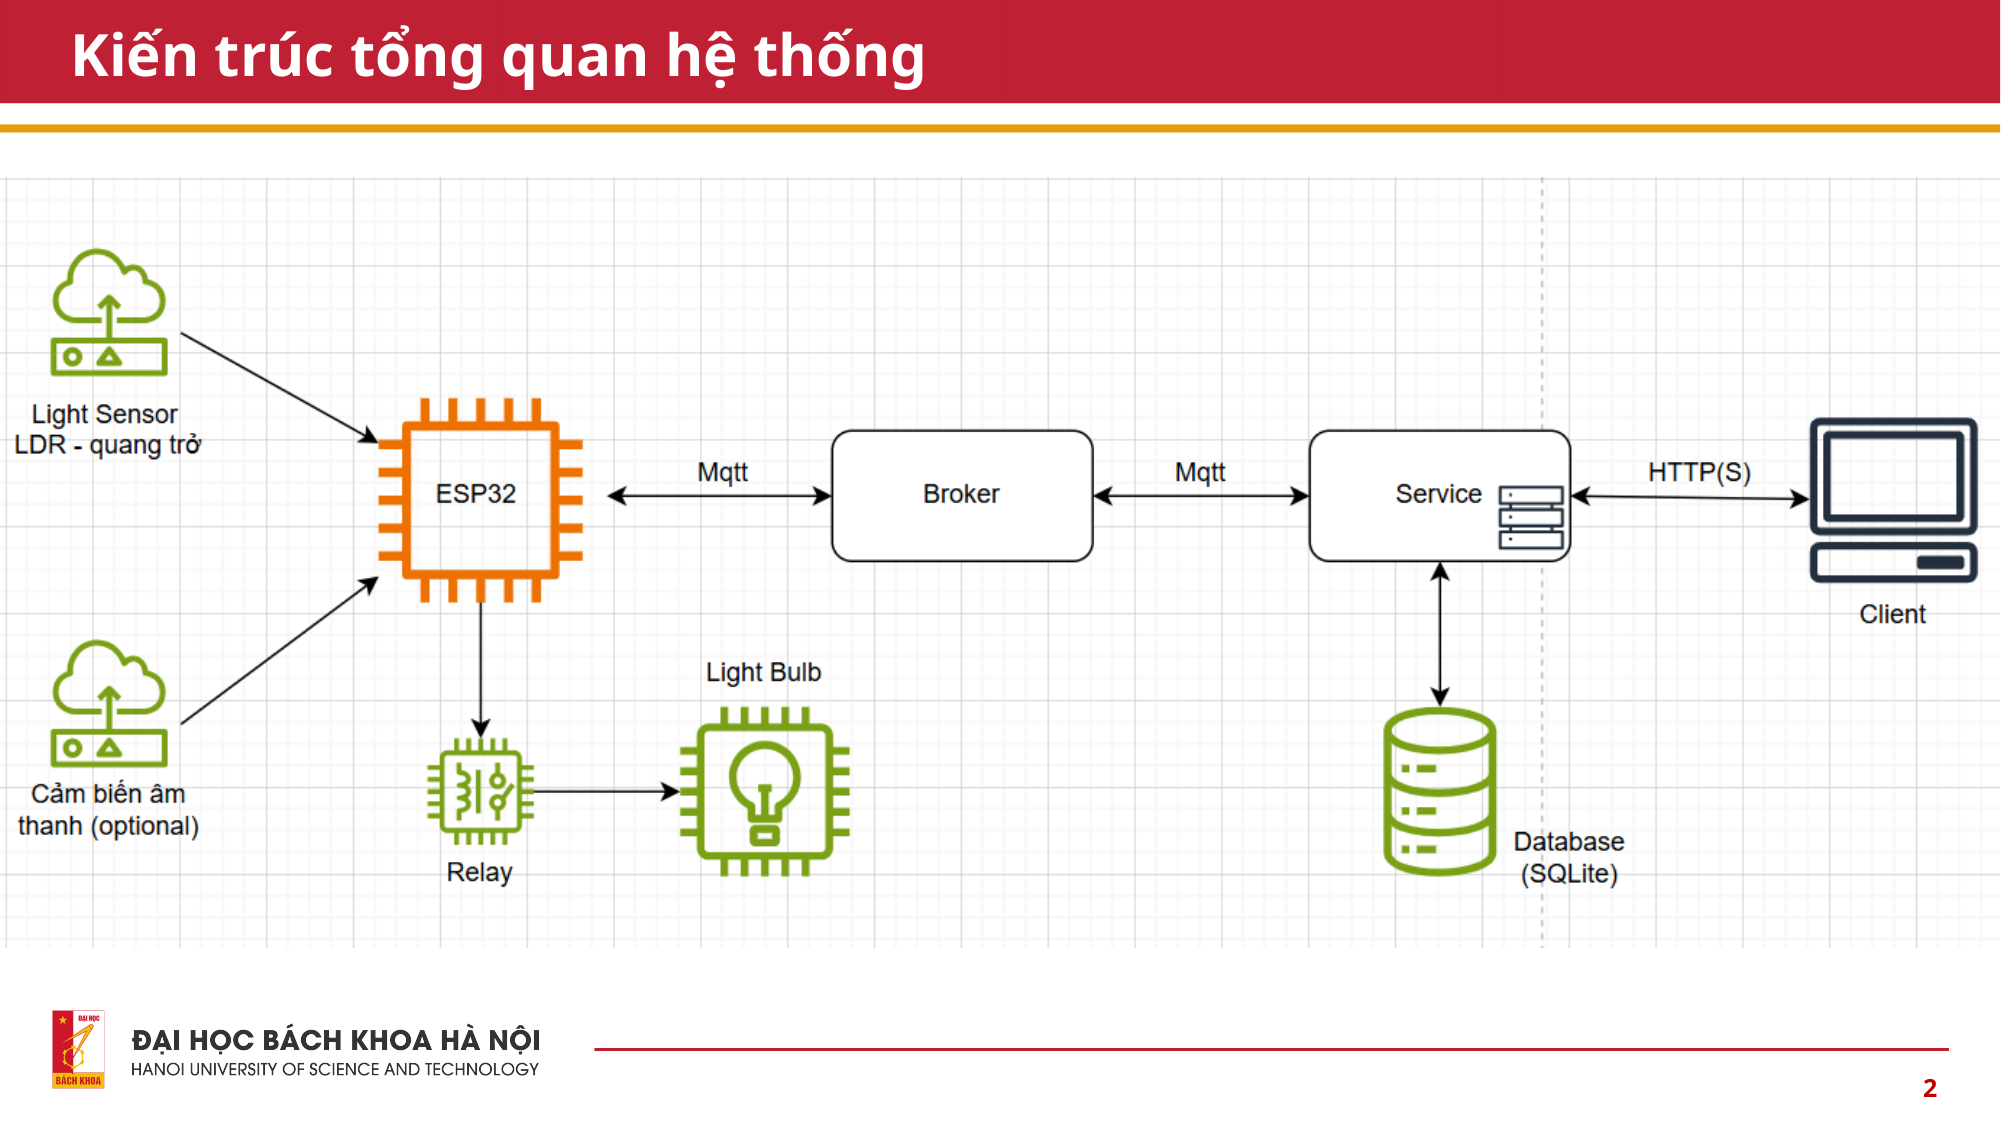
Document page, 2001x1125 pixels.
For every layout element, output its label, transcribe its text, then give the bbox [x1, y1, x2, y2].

picture [0, 0, 2001, 1125]
slide_number 2 [1502, 1065, 1953, 1125]
title Kiến trúc tổng quan hệ thống [55, 18, 1945, 90]
